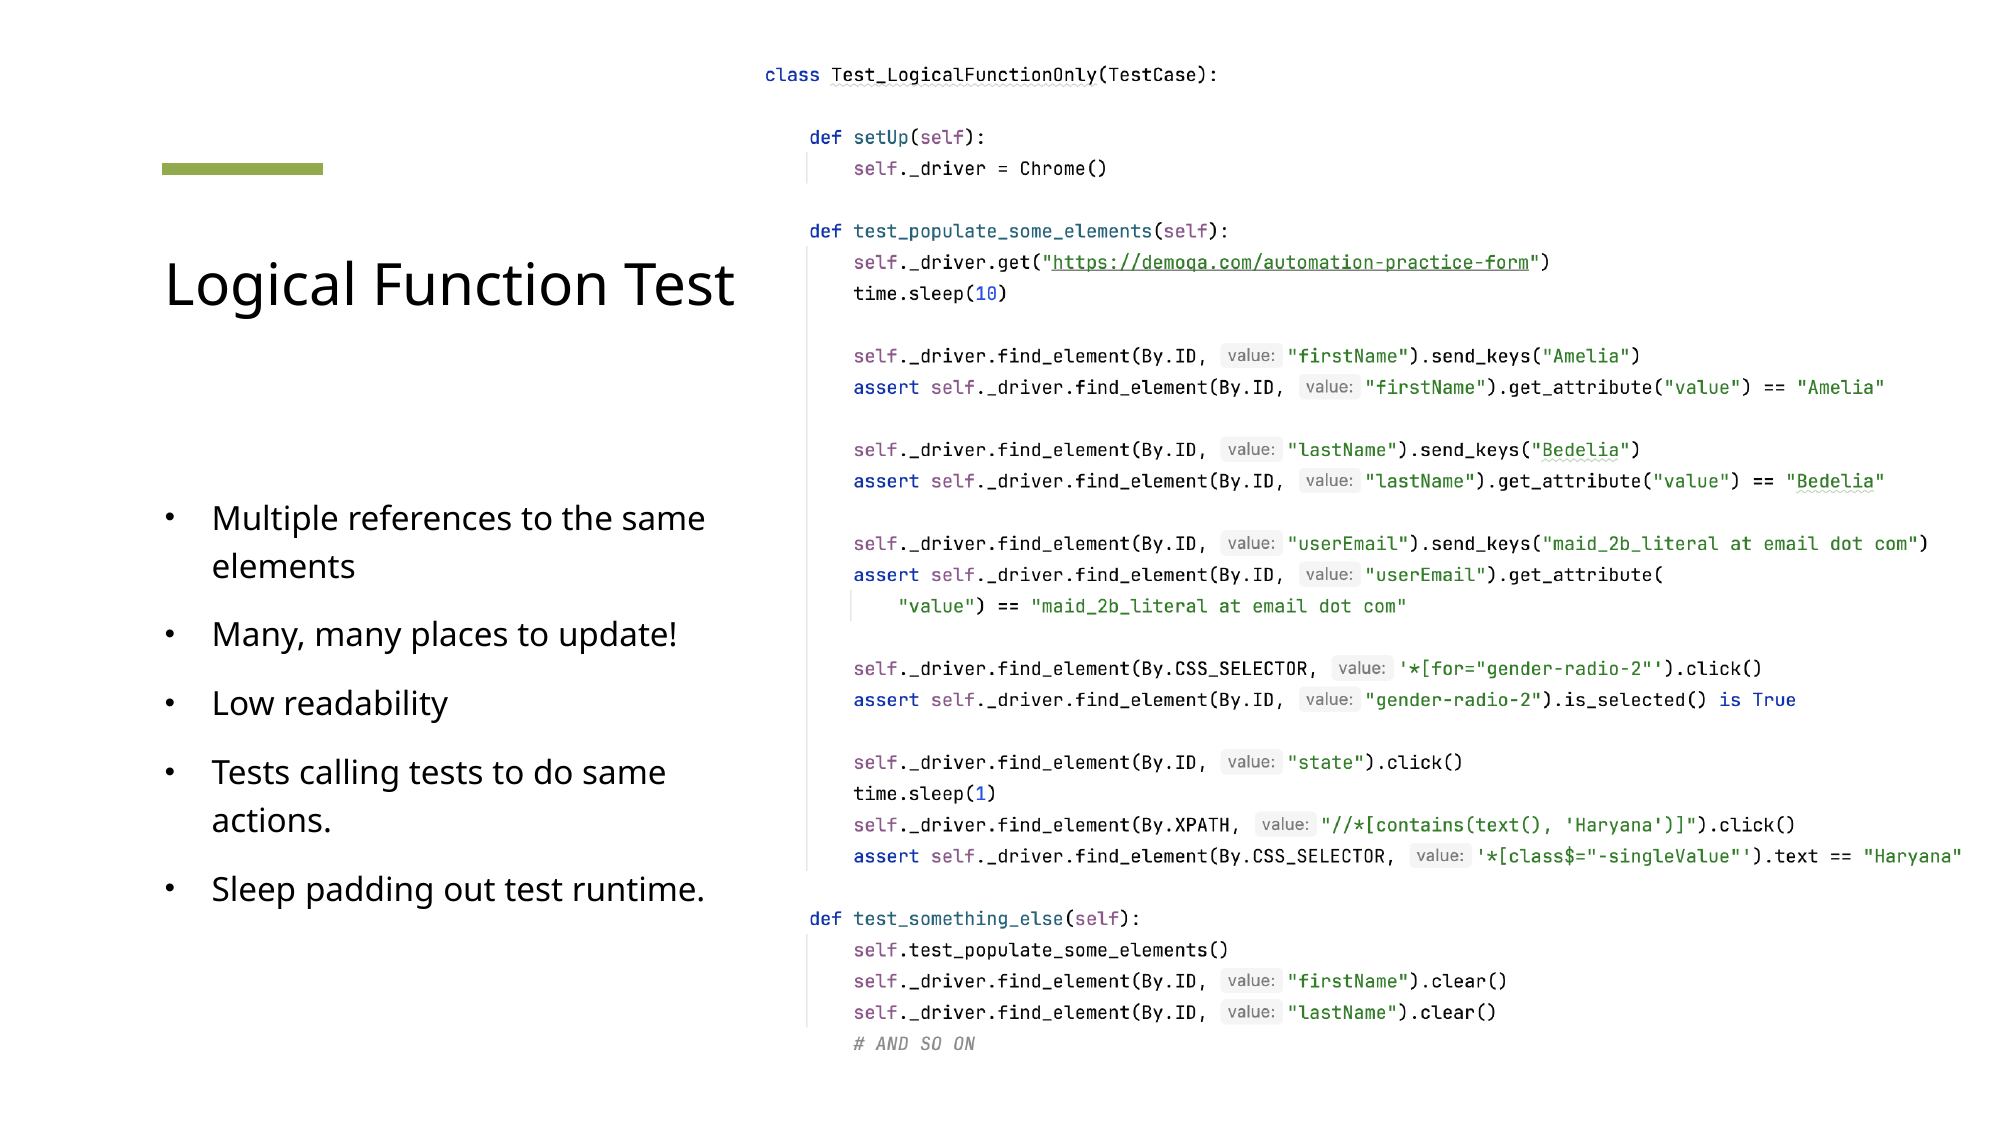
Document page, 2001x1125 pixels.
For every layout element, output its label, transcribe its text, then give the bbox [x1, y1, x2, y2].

list Multiple references to the same elements Many, many places to update! Low readability Tests calling tests to do same actions. Sleep padding out test runtime. [149, 481, 763, 963]
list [763, 61, 1980, 1064]
title Logical Function Test [149, 239, 763, 481]
